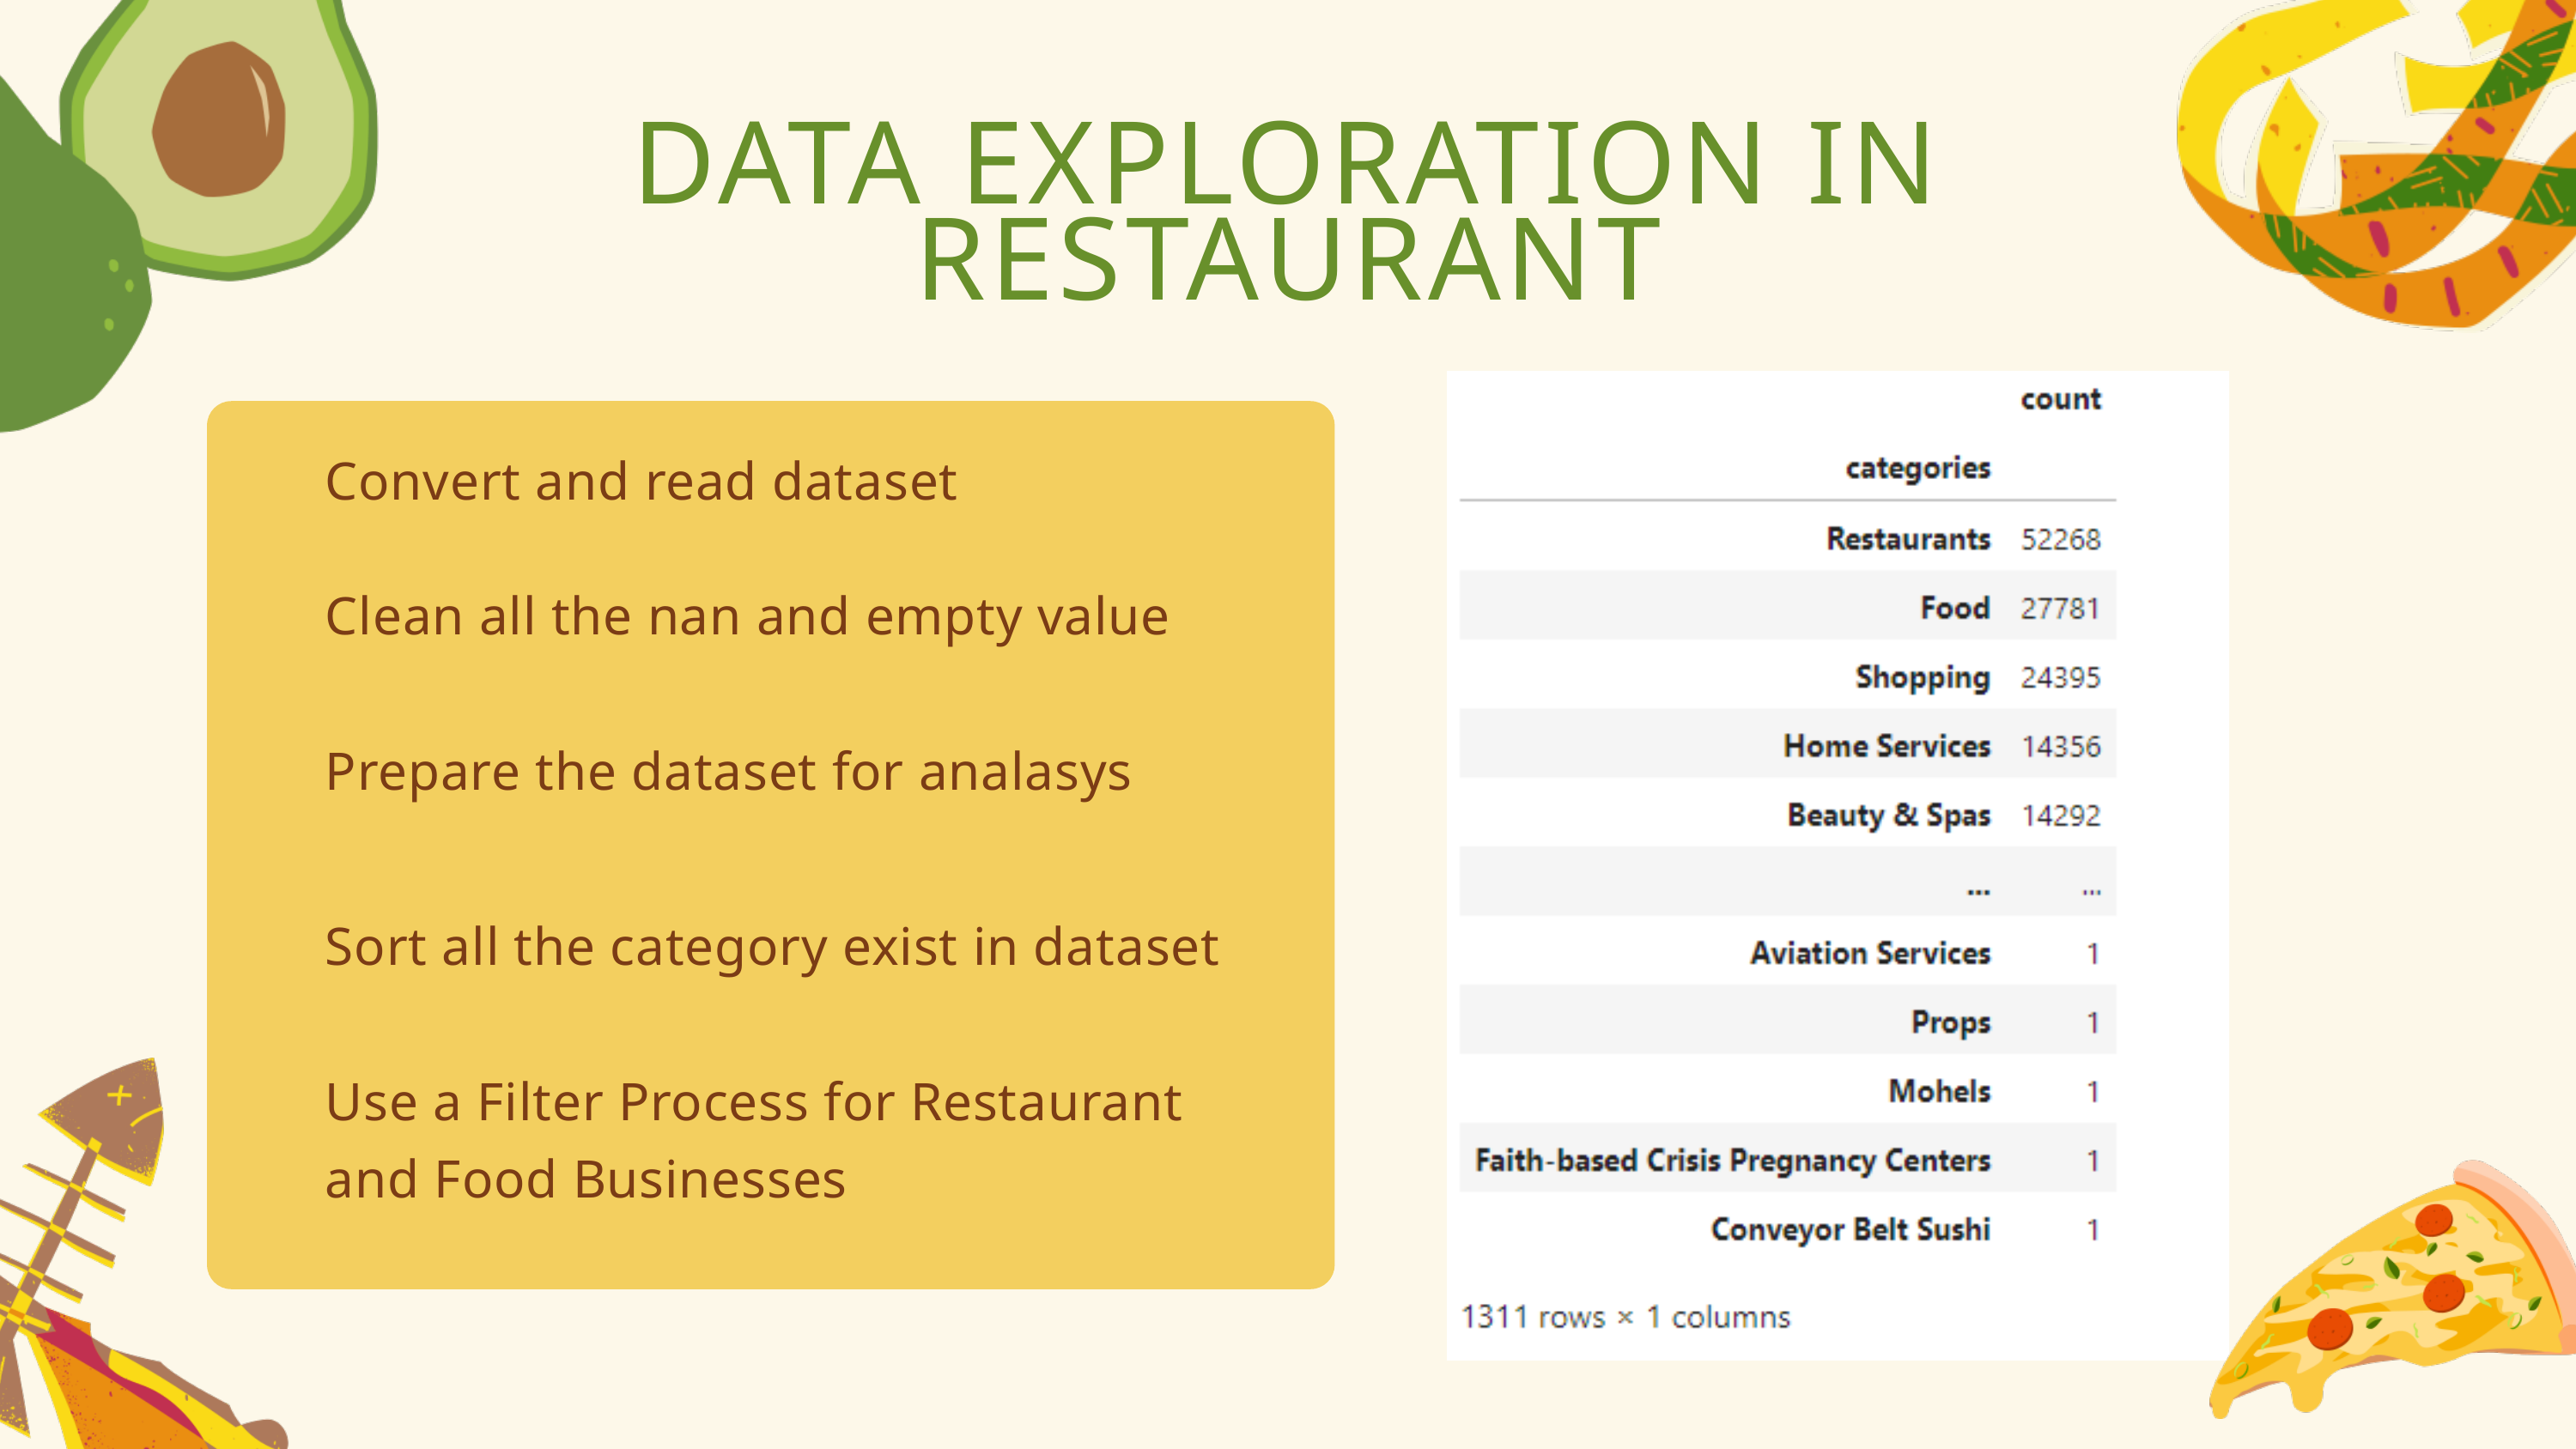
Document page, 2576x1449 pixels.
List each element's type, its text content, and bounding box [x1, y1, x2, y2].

text_box [1447, 371, 2230, 1361]
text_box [206, 400, 1335, 1289]
text_box [0, 0, 380, 435]
text_box [0, 1058, 307, 1449]
text_box DATA EXPLORATION IN RESTAURANT [628, 130, 1947, 324]
text_box [2208, 1159, 2576, 1419]
text_box [2176, 0, 2576, 333]
